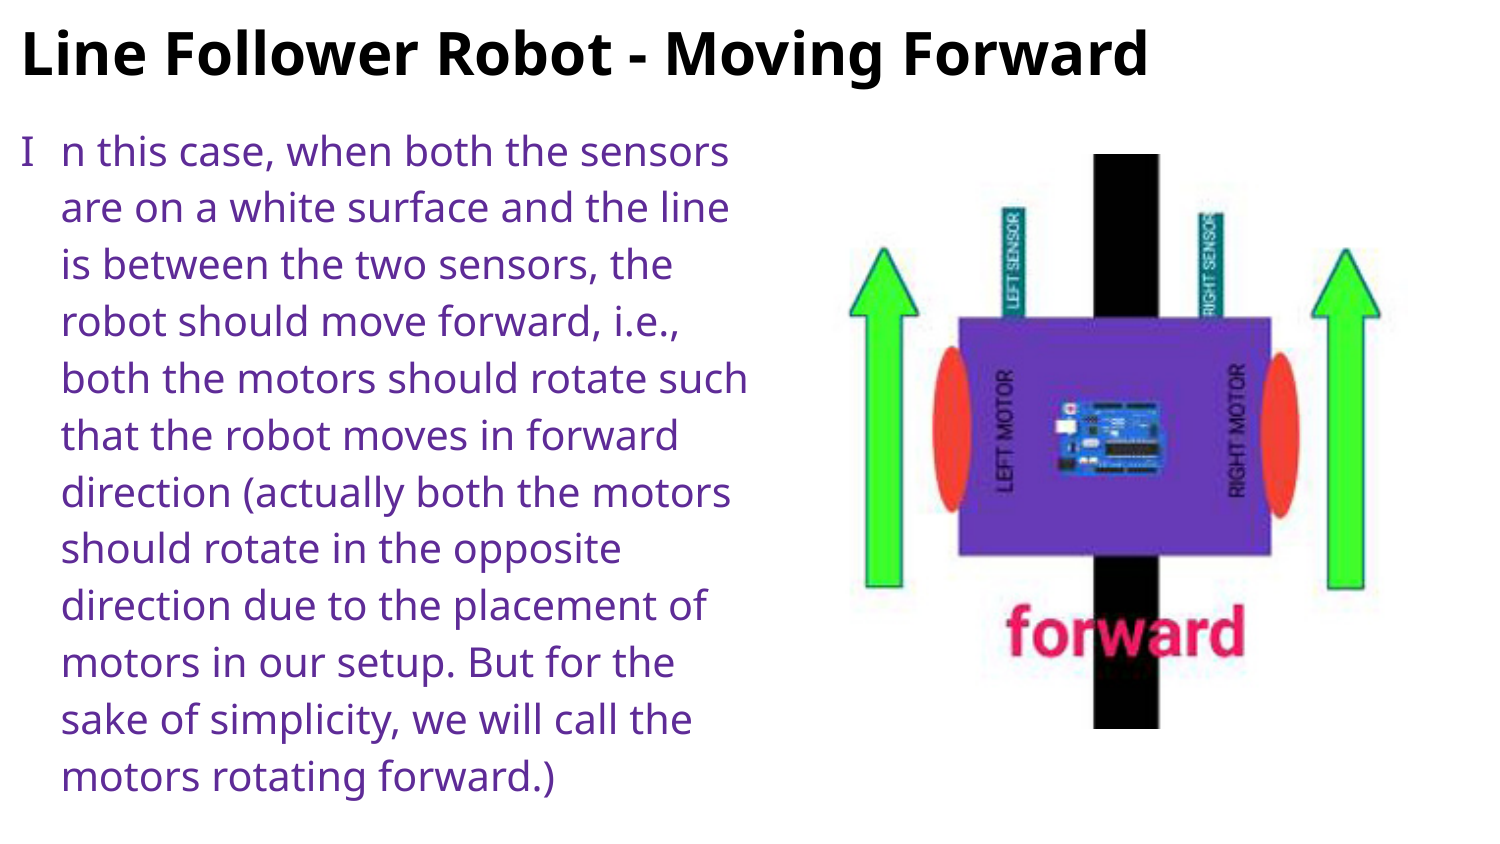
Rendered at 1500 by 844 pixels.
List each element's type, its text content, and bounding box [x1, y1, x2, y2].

picture [819, 154, 1408, 730]
list I n this case, when both the sensors are on a white surface and the line is between the two sensors, the robot should move forward, i.e., both the motors should rotate such that the robot moves in forward direction (actually both the motors should rotate in the opposite direction due to the placement of motors in our setup. But for the sake of simplicity, we will call the motors rotating forward.) [20, 102, 750, 835]
title Line Follower Robot - Moving Forward [20, 0, 1419, 103]
